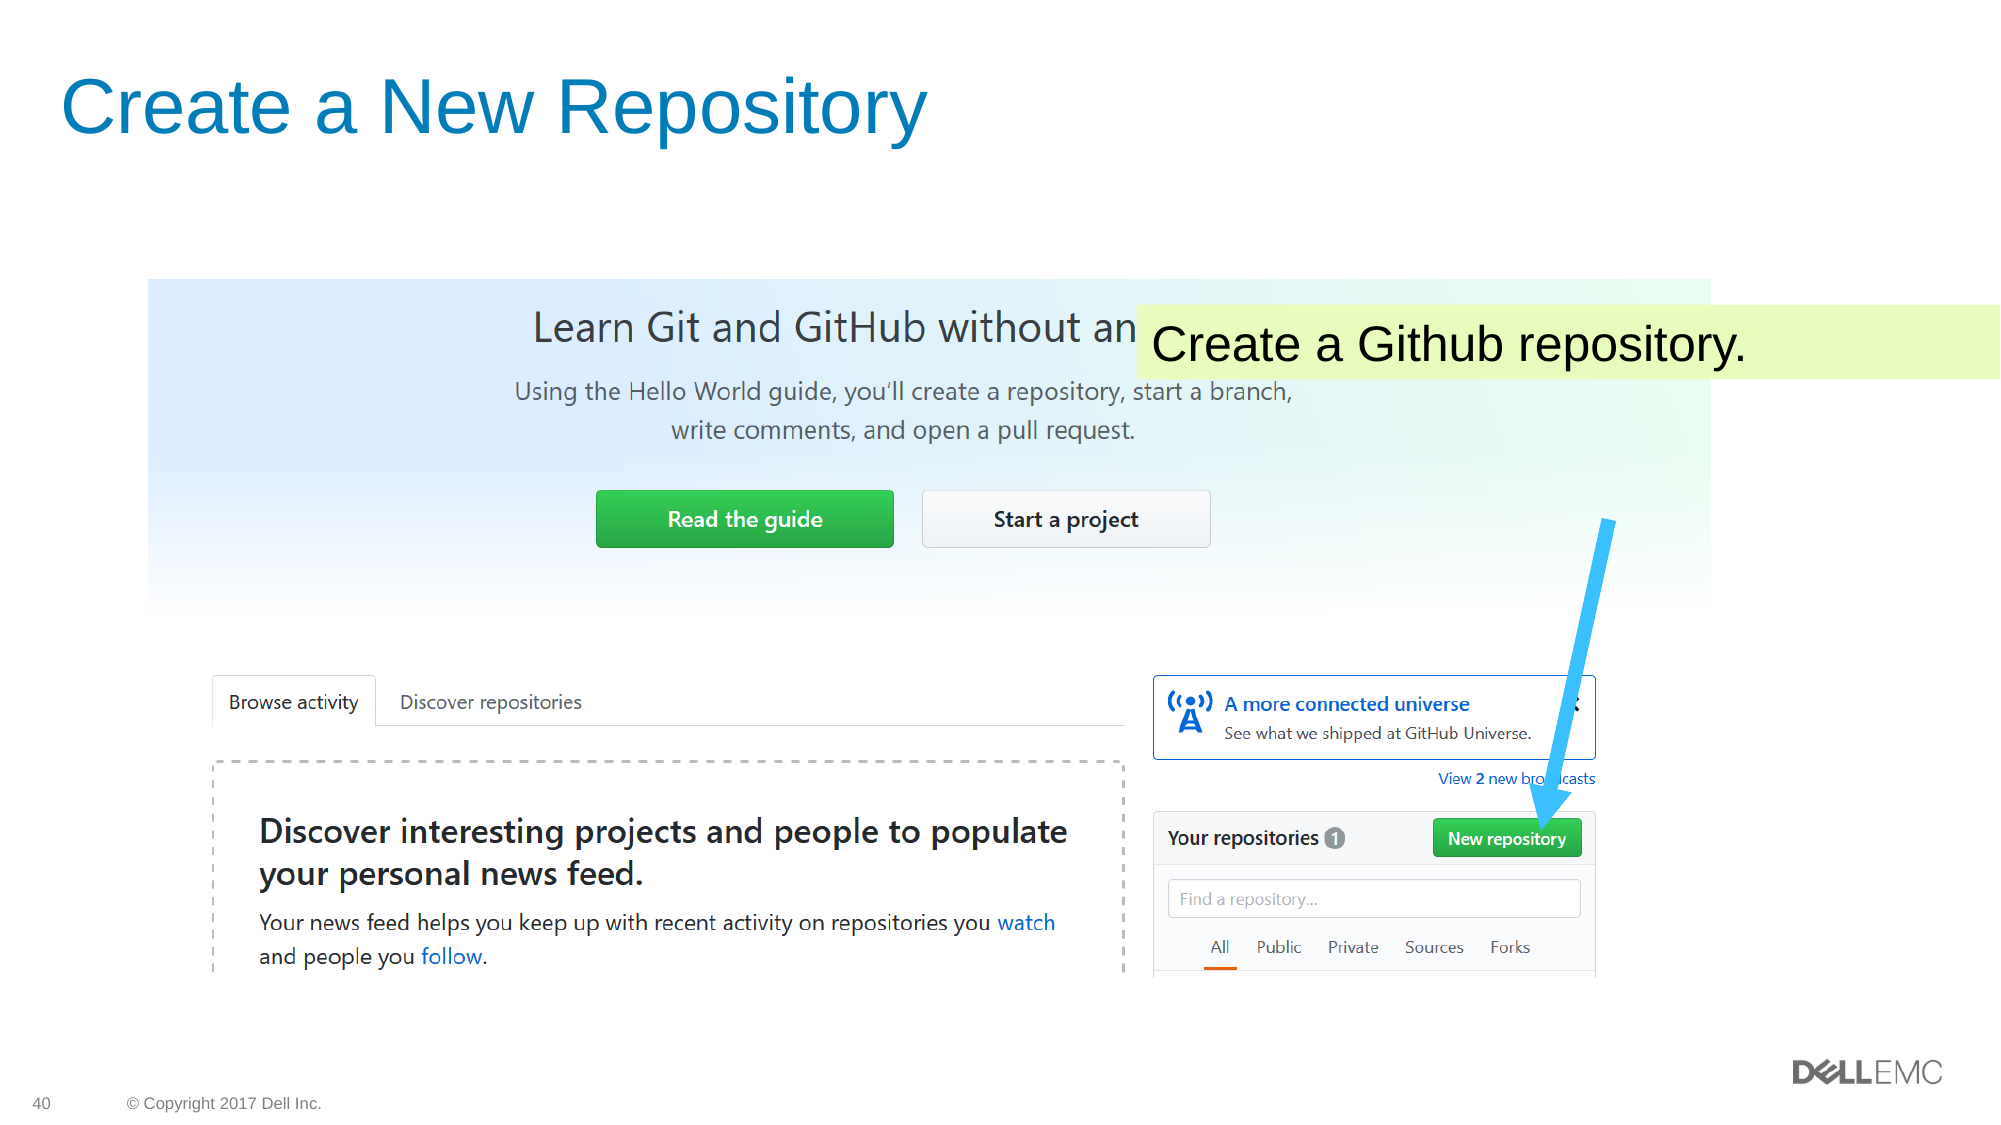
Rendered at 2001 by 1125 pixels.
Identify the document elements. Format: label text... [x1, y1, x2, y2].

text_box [1540, 519, 1610, 831]
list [148, 279, 1712, 979]
text_box Create a Github repository. [1719, 304, 2000, 380]
title Create a New Repository [60, 59, 1800, 200]
picture [1793, 1058, 1942, 1085]
